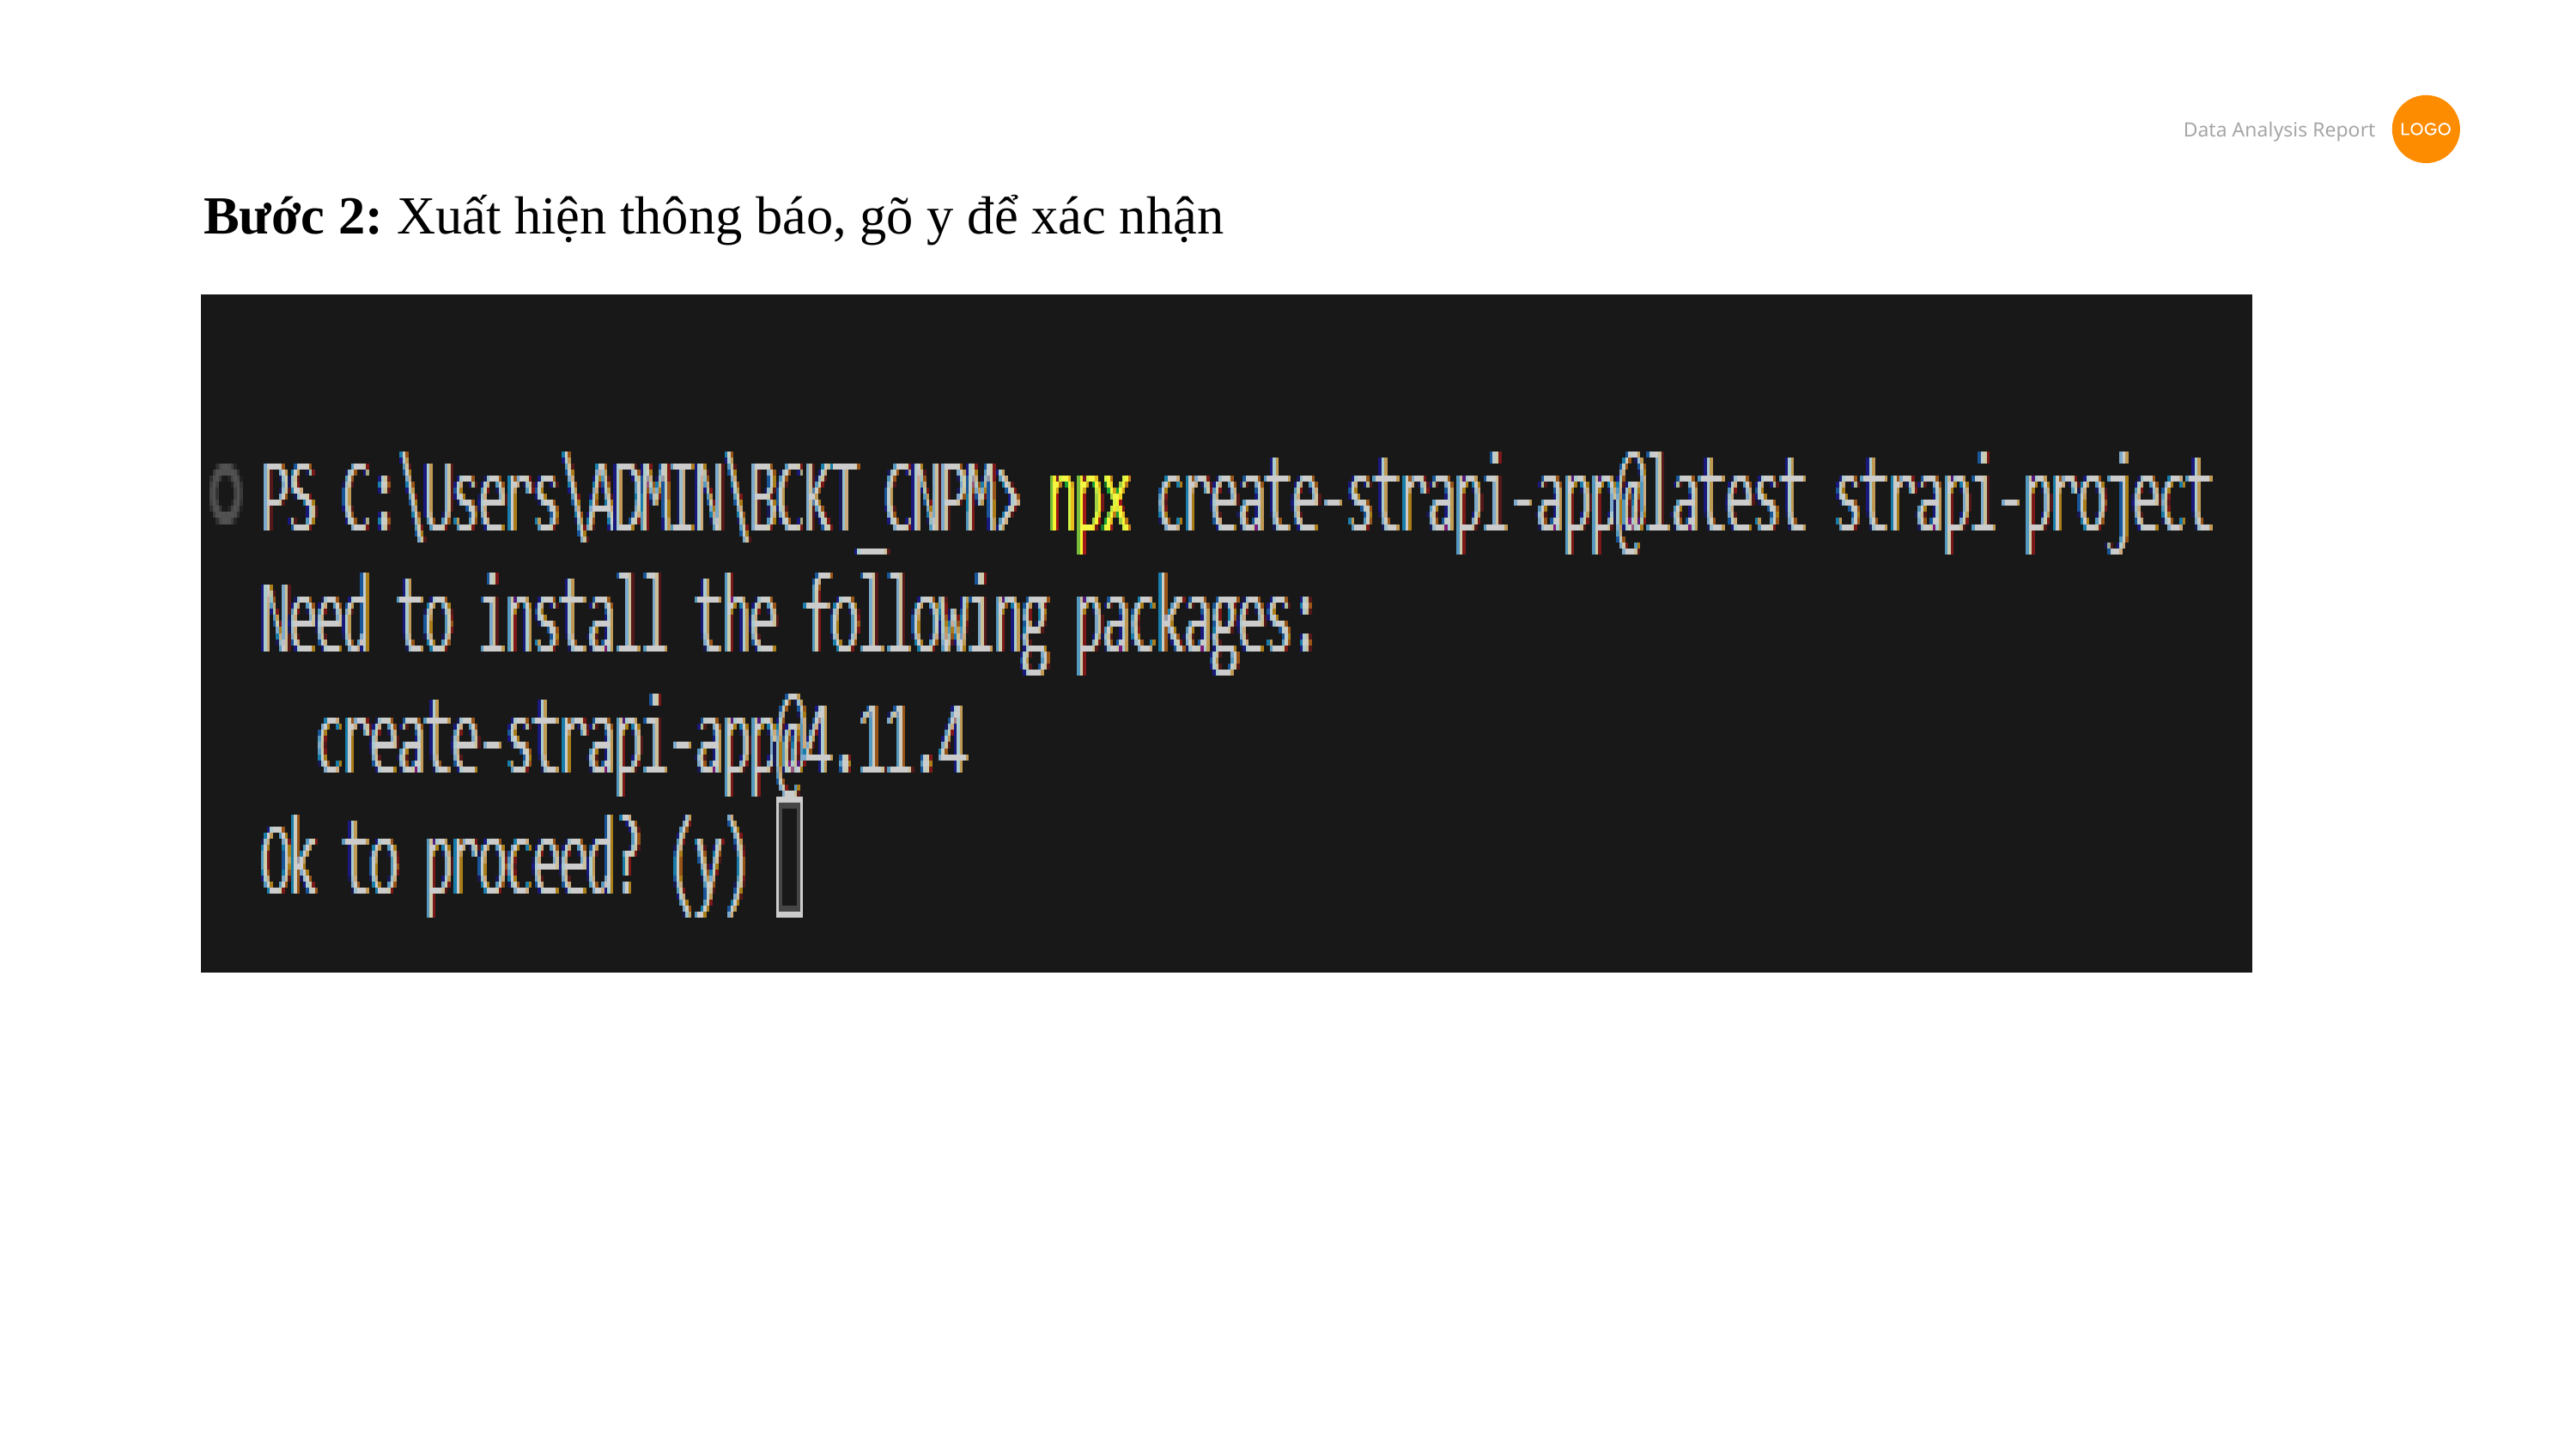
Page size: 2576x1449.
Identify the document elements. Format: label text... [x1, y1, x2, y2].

picture [201, 294, 2252, 973]
text_box Bước 2: Xuất hiện thông báo, gõ y để xác nhận [191, 173, 1238, 252]
